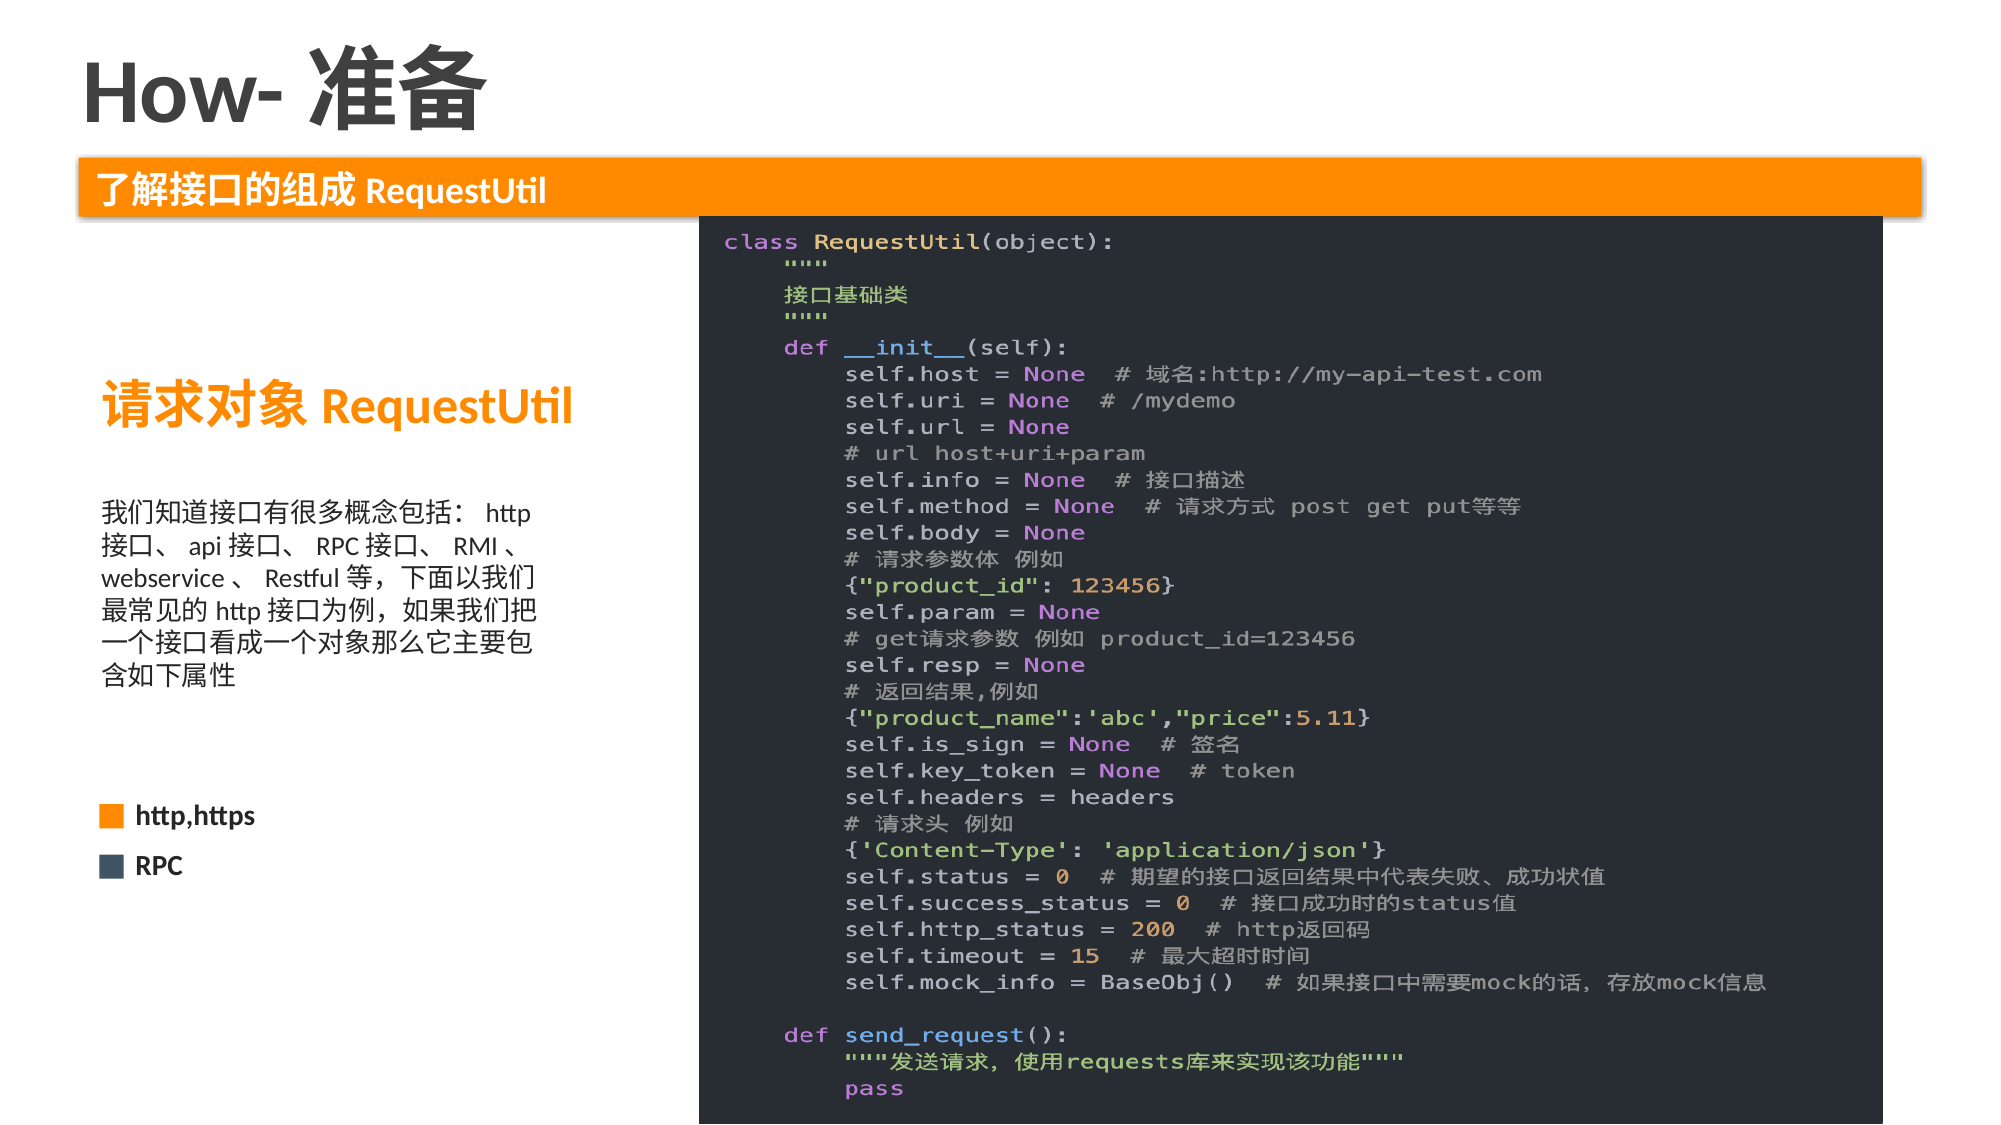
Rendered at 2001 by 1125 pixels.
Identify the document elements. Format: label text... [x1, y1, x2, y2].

text_box 了解接口的组成RequestUtil [94, 166, 1849, 212]
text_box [99, 800, 359, 833]
text_box 我们知道接口有很多概念包括：http接口、api接口、RPC接口、RMI、webservice、Restful等，下面以我们最常见的http接口为例，如果我们把一个接口看成一个对象那么它主要包含如下属性 [101, 495, 544, 691]
text_box 请求对象RequestUtil [100, 378, 633, 491]
picture [699, 216, 1883, 1124]
text_box [78, 157, 1922, 218]
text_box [99, 850, 359, 883]
text_box How-准备 [82, 51, 1922, 140]
